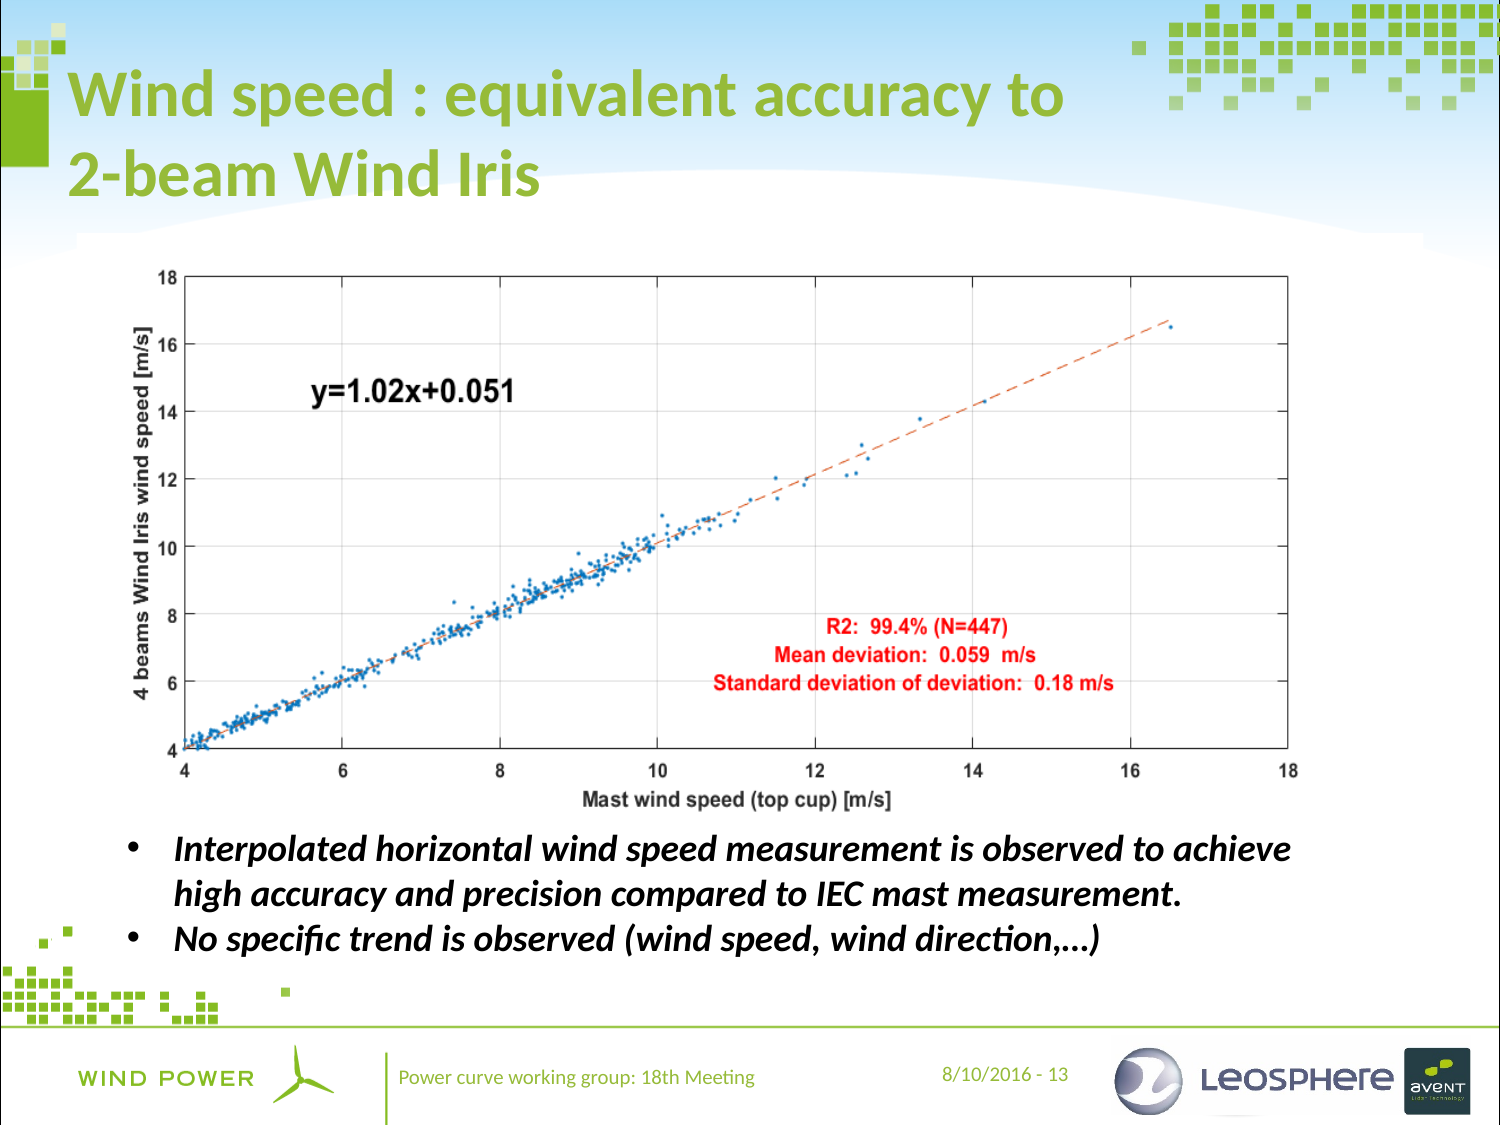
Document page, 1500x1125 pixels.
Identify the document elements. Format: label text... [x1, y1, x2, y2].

text_box Interpolated horizontal wind speed measurement is observed to achieve high accuracy and precision compared to IEC mast measurement. No specific trend is observed (wind speed, wind direction,…) [112, 821, 1376, 967]
title Wind speed : equivalent accuracy to 2-beam Wind Iris [53, 42, 1128, 149]
picture [0, 0, 1500, 1125]
